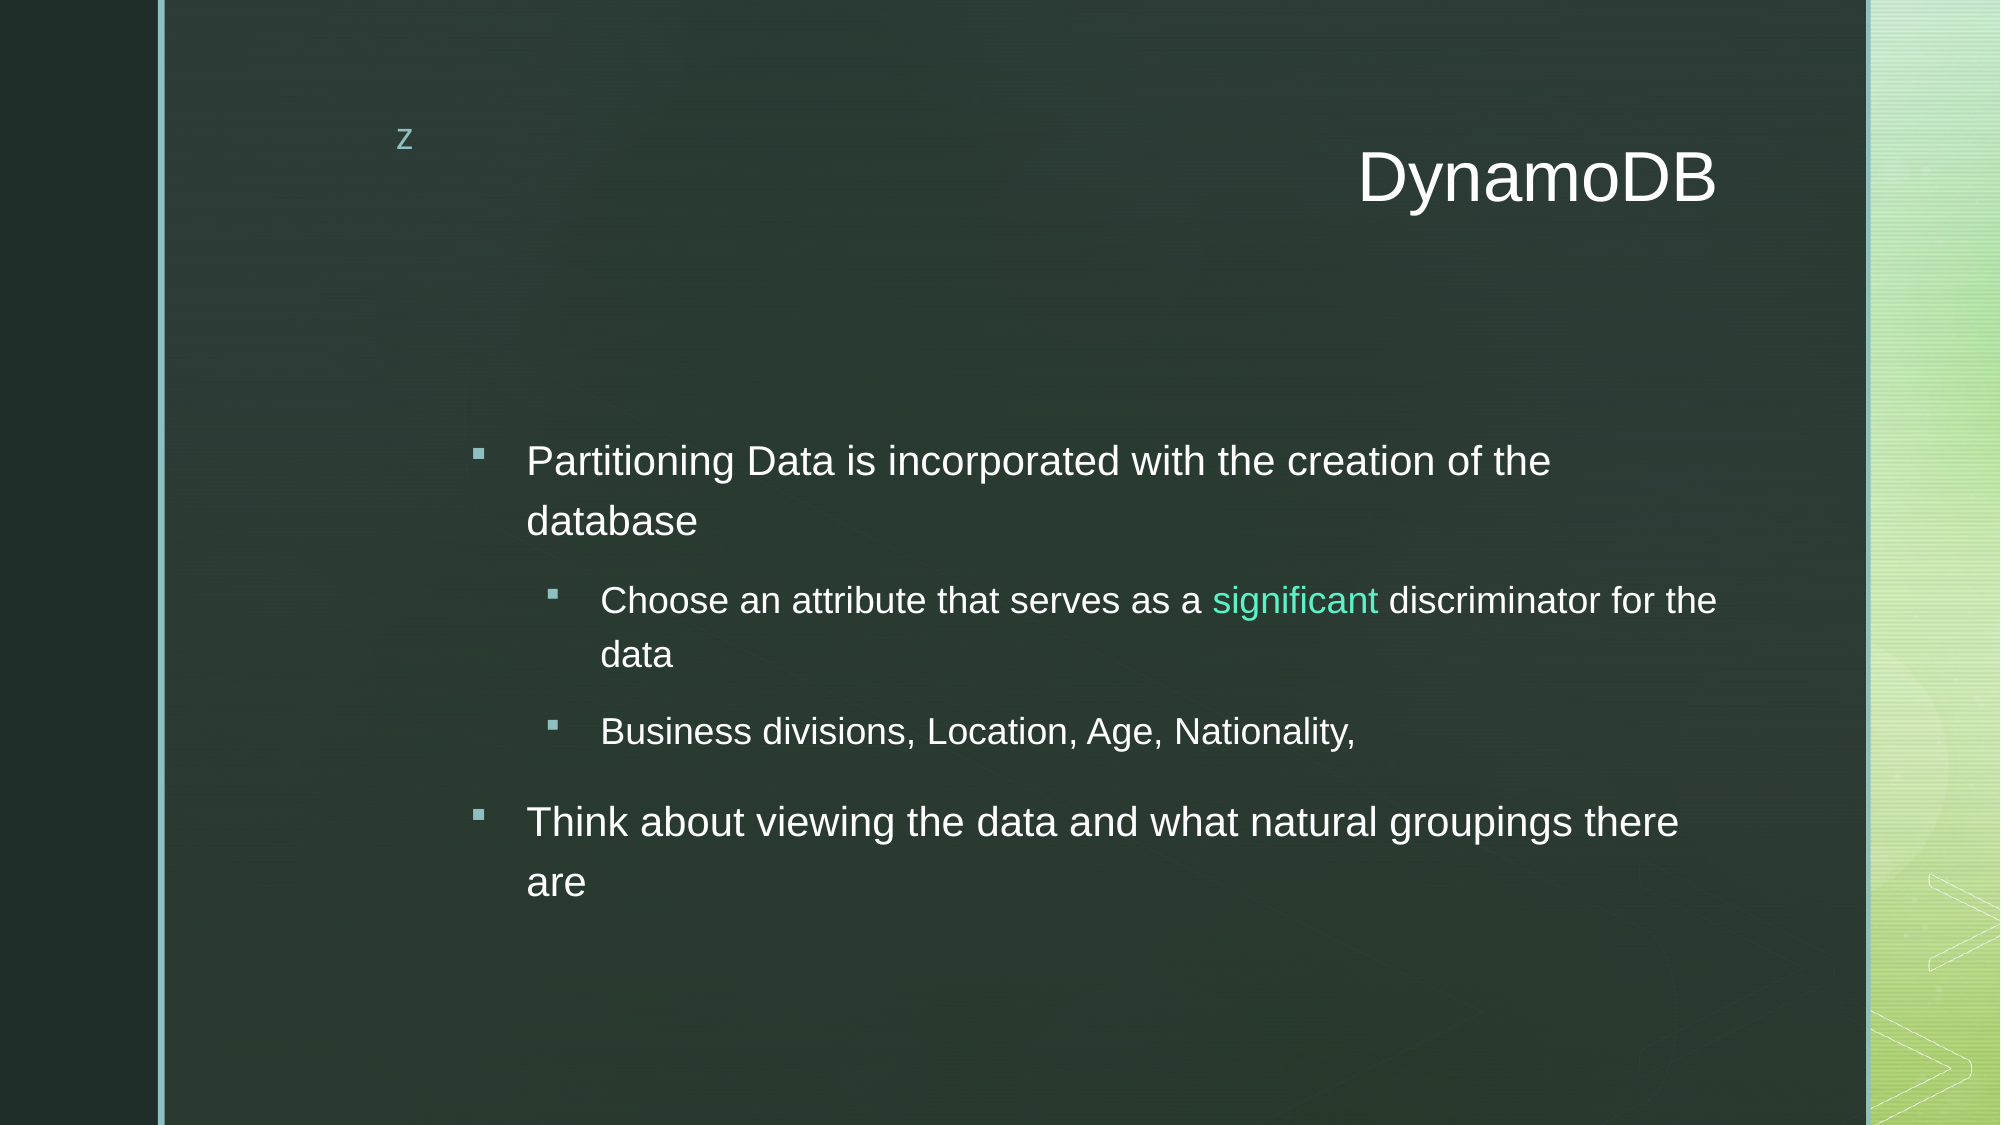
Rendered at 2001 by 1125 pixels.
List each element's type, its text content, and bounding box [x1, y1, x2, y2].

title DynamoDB [428, 132, 1734, 310]
picture [1871, 0, 2001, 1125]
list Partitioning Data is incorporated with the creation of the database Choose an attribute that serves as a significant discriminator for the data Business divisions, Location, Age, Nationality, Think about viewing the data and what natural groupings there are [454, 336, 1734, 993]
